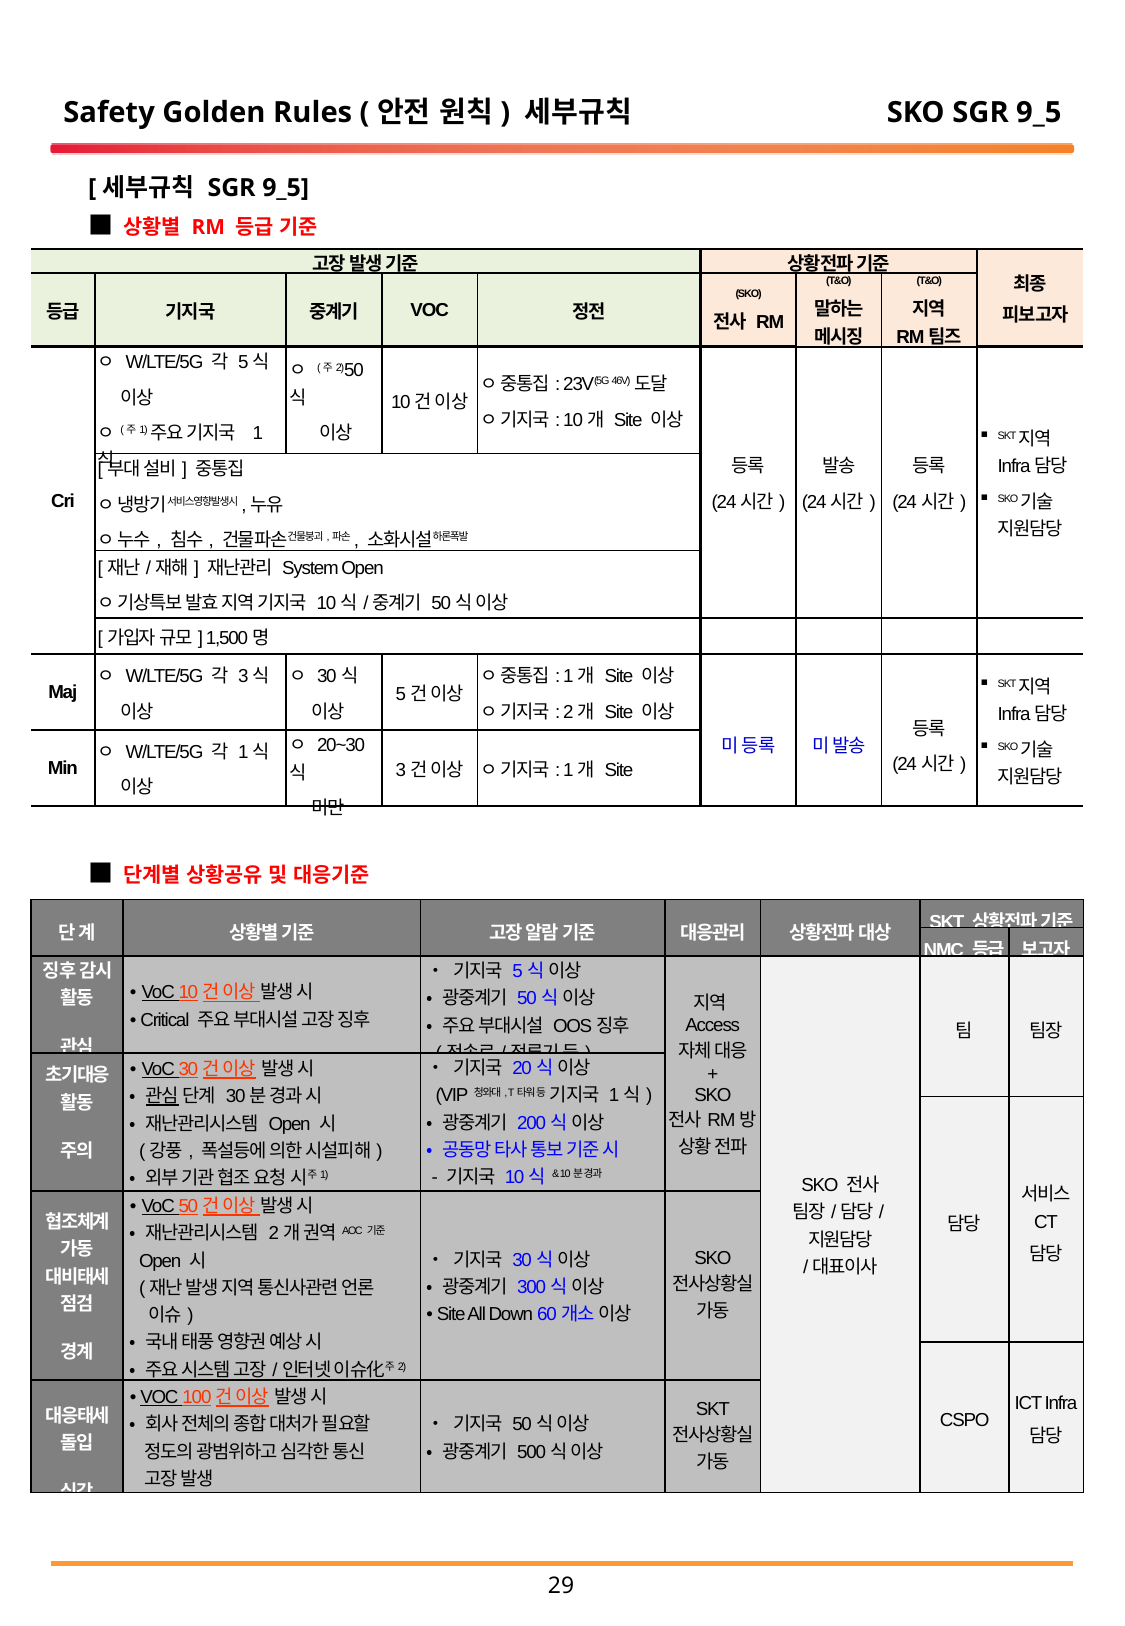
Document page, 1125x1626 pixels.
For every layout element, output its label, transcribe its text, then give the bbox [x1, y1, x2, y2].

text_box Safety Golden Rules (안전 원칙) 세부규칙 [52, 89, 794, 134]
table_cell [978, 619, 1083, 653]
table_cell ㅇ 중통집: 23V(5G 46V) 도달 ㅇ 기지국: 10개 Site 이상 [478, 348, 699, 453]
table_cell • VoC 50건 이상 발생 시 • 재난관리시스템 2개 권역AOC 기준 Open 시 (재난 발생 지역 통신사관련 언론 이슈) • 국내 태풍 영향권 예상 시 • 주요 시스템 고장/인터넷 이슈化주2) [124, 1192, 420, 1379]
table_header 상황전파 기준 [702, 250, 976, 272]
table_cell (T&O) 지역 RM팀즈 [882, 274, 976, 346]
table_cell 초기대응 활동 주의 [32, 1054, 122, 1190]
table_cell 서비스 CT 담당 [1010, 1097, 1083, 1341]
table_header 대응관리 [666, 900, 760, 955]
table_cell 등급 [31, 274, 94, 345]
table_cell 발송 (24시간) [797, 348, 881, 617]
table_cell ㅇ 30식 이상 [287, 655, 381, 729]
table_cell 대응태세 돌입 심각 [32, 1381, 122, 1492]
table_cell • 기지국 5식 이상 • 광중계기 50식 이상 • 주요 부대시설 OOS징후 (전송로/정류기 등) [421, 957, 664, 1052]
table_header 고장 알람 기준 [421, 900, 664, 955]
table_cell [702, 619, 795, 653]
table_cell 징후 감시 활동 관심 [32, 957, 122, 1052]
table_cell SKT 전사상황실 가동 [666, 1381, 760, 1492]
table_header SKT 상황전파 기준 [921, 900, 1083, 927]
text_box [세부규칙 SGR 9_5] ■ 상황별 RM 등급 기준 ■ 단계별 상황공유 및 대응기준 [73, 1493, 1049, 1620]
table_cell • 기지국 30식 이상 • 광중계기 300식 이상 • Site All Down 60개소 이상 [421, 1192, 664, 1379]
table_cell [797, 619, 881, 653]
table_cell ICT Infra 담당 [1010, 1343, 1083, 1492]
table_cell 등록 (24시간) [702, 348, 795, 617]
text_box [세부규칙 SGR 9_5] ■ 상황별 RM 등급 기준 ■ 단계별 상황공유 및 대응기준 [73, 807, 1049, 899]
table_cell • VoC 10건 이상 발생 시 • Critical 주요 부대시설 고장 징후 [124, 957, 420, 1052]
table_cell 등록 (24시간) [882, 655, 976, 805]
table_cell 중계기 [287, 274, 381, 345]
table_cell 담당 [921, 1097, 1008, 1341]
table_header 최종 피보고자 [978, 250, 1083, 345]
table_cell VOC [383, 274, 477, 345]
table_cell • 기지국 20식 이상 (VIP 청와대, T타워 등 기지국 1식) • 광중계기 200식 이상 • 공동망 타사 통보 기준 시 - 기지국 10식 & 10분 경과 - 중계기 100식 & 30분 경과 [421, 1054, 664, 1190]
table_header 상황별 기준 [124, 900, 420, 955]
table_cell Maj [31, 655, 94, 729]
table_cell ㅇ 중통집: 1개 Site 이상 ㅇ 기지국: 2개 Site 이상 [478, 655, 699, 729]
picture [0, 0, 1124, 1625]
table_cell ㅇ 기지국: 1개 Site [478, 731, 699, 805]
table_cell SKT지역 Infra담당 SKO기술 지원담당 [978, 348, 1083, 617]
table_cell 기지국 [96, 274, 285, 345]
table_cell ㅇ W/LTE/5G 각 1식 이상 [96, 731, 285, 805]
table_cell • 기지국 50식 이상 • 광중계기 500식 이상 [421, 1381, 664, 1492]
table_cell 지역Access 자체 대응 + SKO 전사RM방 상황 전파 [666, 957, 760, 1190]
table_cell 팀장 [1010, 957, 1083, 1096]
table_cell [재난/재해] 재난관리 System Open ㅇ 기상특보 발효 지역 기지국 10식/중계기 50식 이상 [96, 551, 699, 617]
table_cell (SKO) 전사 RM [702, 274, 795, 345]
table_cell NMC 등급 [921, 928, 1008, 955]
table_cell • VOC 100건 이상 발생 시 • 회사 전체의 종합 대처가 필요할 정도의 광범위하고 심각한 통신 고장 발생 [124, 1381, 420, 1492]
table_cell 3건 이상 [383, 731, 477, 805]
table_cell ㅇ 20~30식 미만 [287, 731, 381, 805]
table_cell 미 등록 [702, 655, 795, 805]
table_cell 보고자 [1010, 928, 1083, 955]
table_cell 10건 이상 [383, 348, 477, 453]
table_cell 정전 [478, 274, 699, 345]
table_header 단 계 [32, 900, 122, 955]
text_box SKO SGR 9_5 [794, 89, 1073, 135]
table_cell 미 발송 [797, 655, 881, 805]
table_cell SKO 전사상황실 가동 [666, 1192, 760, 1379]
table_header 상황전파 대상 [761, 900, 919, 955]
table_cell [882, 619, 976, 653]
table_cell [가입자 규모] 1,500명 [96, 619, 699, 653]
table_cell CSPO [921, 1343, 1008, 1492]
table_cell (T&O) 말하는 메시징 [797, 274, 881, 346]
text_box [세부규칙 SGR 9_5] ■ 상황별 RM 등급 기준 ■ 단계별 상황공유 및 대응기준 [73, 163, 1049, 248]
table_cell 협조체계 가동 대비태세 점검 경계 [32, 1192, 122, 1379]
table_header 고장 발생 기준 [31, 250, 699, 272]
table_cell 등록 (24시간) [882, 348, 976, 617]
table_cell [부대 설비] 중통집 ㅇ 냉방기서비스영향발생시,누유 ㅇ 누수, 침수, 건물파손건물붕괴,파손, 소화시설하론폭발 [96, 454, 699, 550]
table_cell SKO 전사 팀장/담당/지원담당 /대표이사 [761, 957, 919, 1492]
table_cell ㅇ (주2)50식 이상 [287, 348, 381, 453]
table_cell 5건 이상 [383, 655, 477, 729]
table_cell Min [31, 731, 94, 805]
table_cell SKT지역 Infra담당 SKO기술 지원담당 [978, 655, 1083, 805]
table_cell ㅇ W/LTE/5G 각 5식 이상 ㅇ(주1)주요 기지국 1식 [96, 348, 285, 453]
table_cell Cri [31, 348, 94, 653]
table_cell ㅇ W/LTE/5G 각 3식 이상 [96, 655, 285, 729]
table_cell 팀 [921, 957, 1008, 1096]
table_cell • VoC 30건 이상 발생 시 • 관심 단계 30분 경과 시 • 재난관리시스템 Open 시 (강풍, 폭설등에 의한 시설피해) • 외부 기관 협조 요청 시주1) [124, 1054, 420, 1190]
